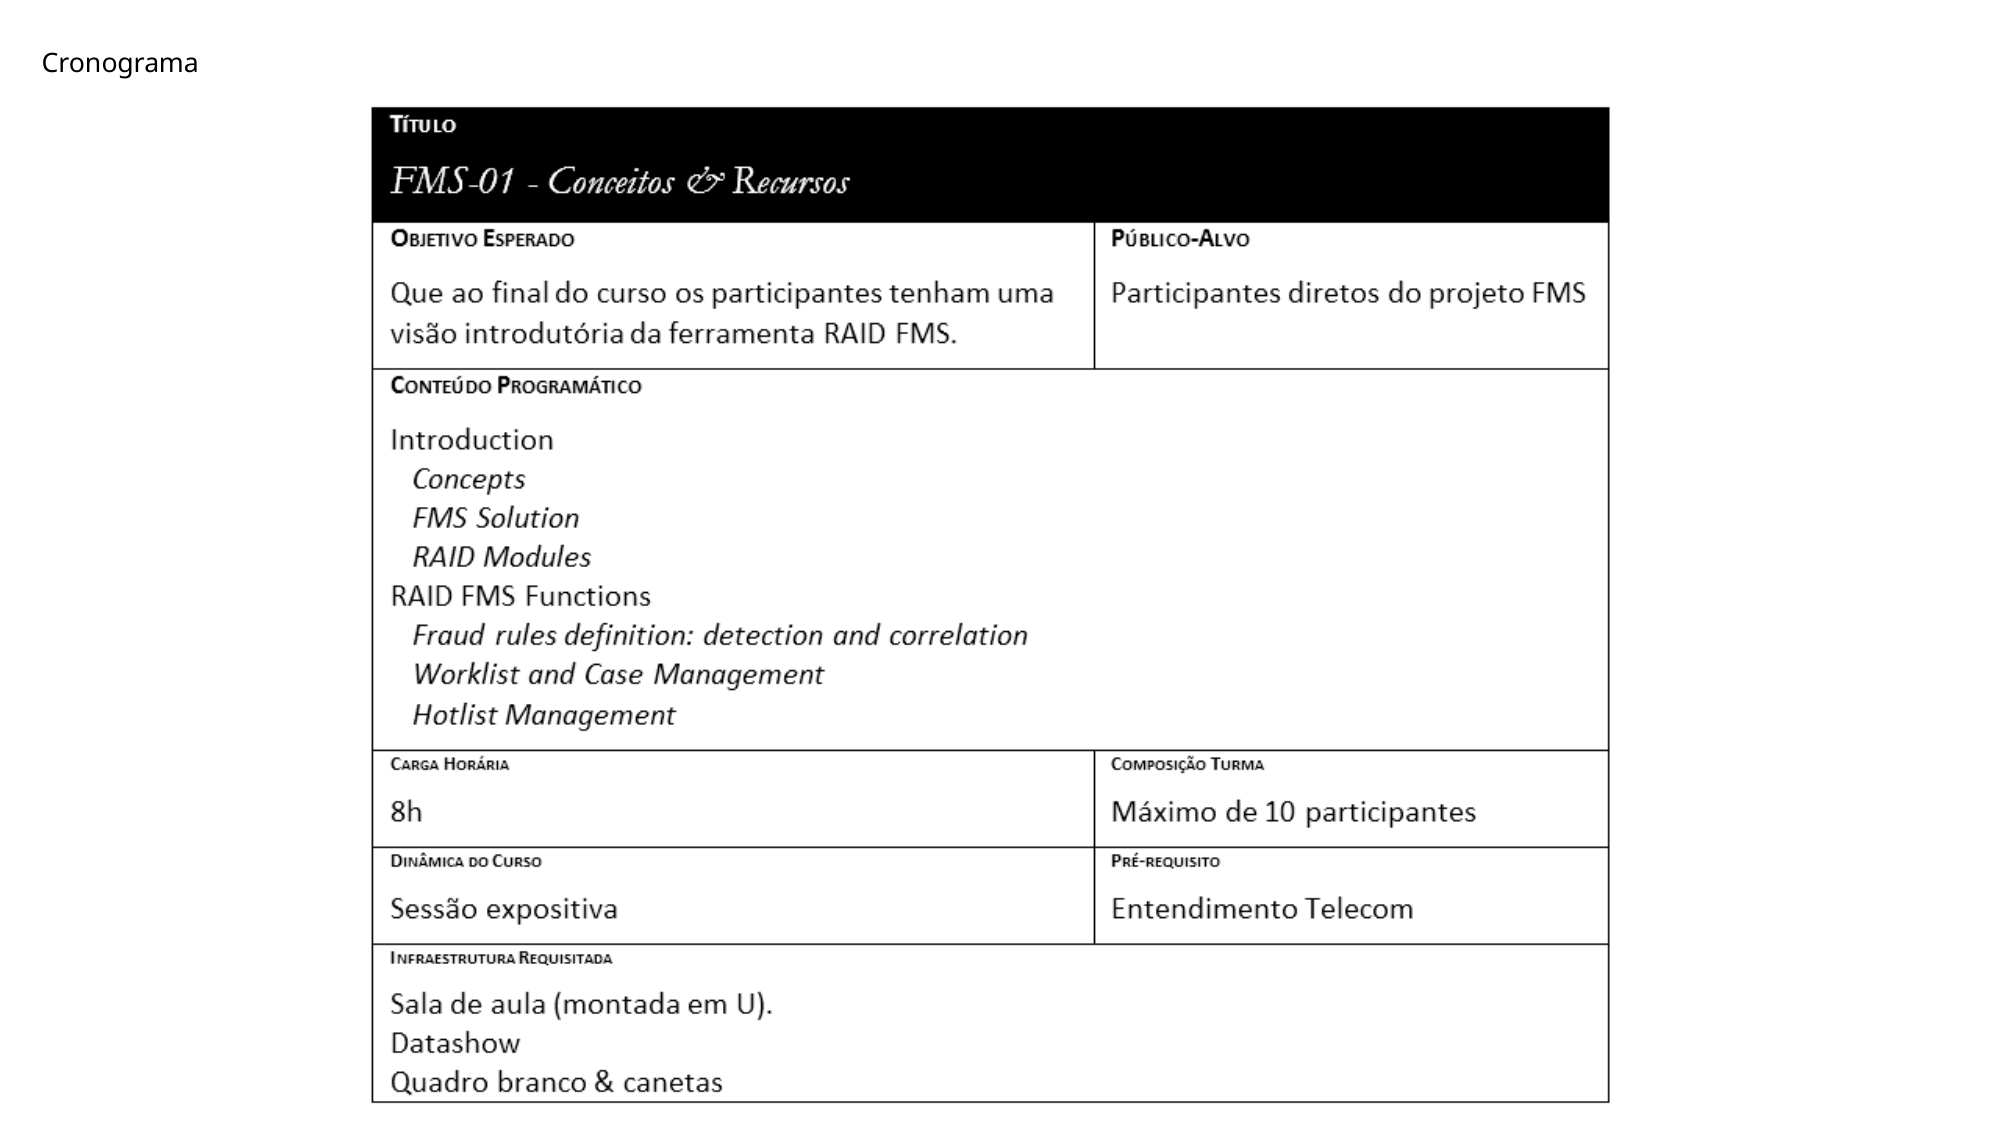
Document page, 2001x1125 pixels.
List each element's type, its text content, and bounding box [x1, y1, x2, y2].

picture [325, 84, 1652, 1125]
title Cronograma [26, 38, 1951, 87]
